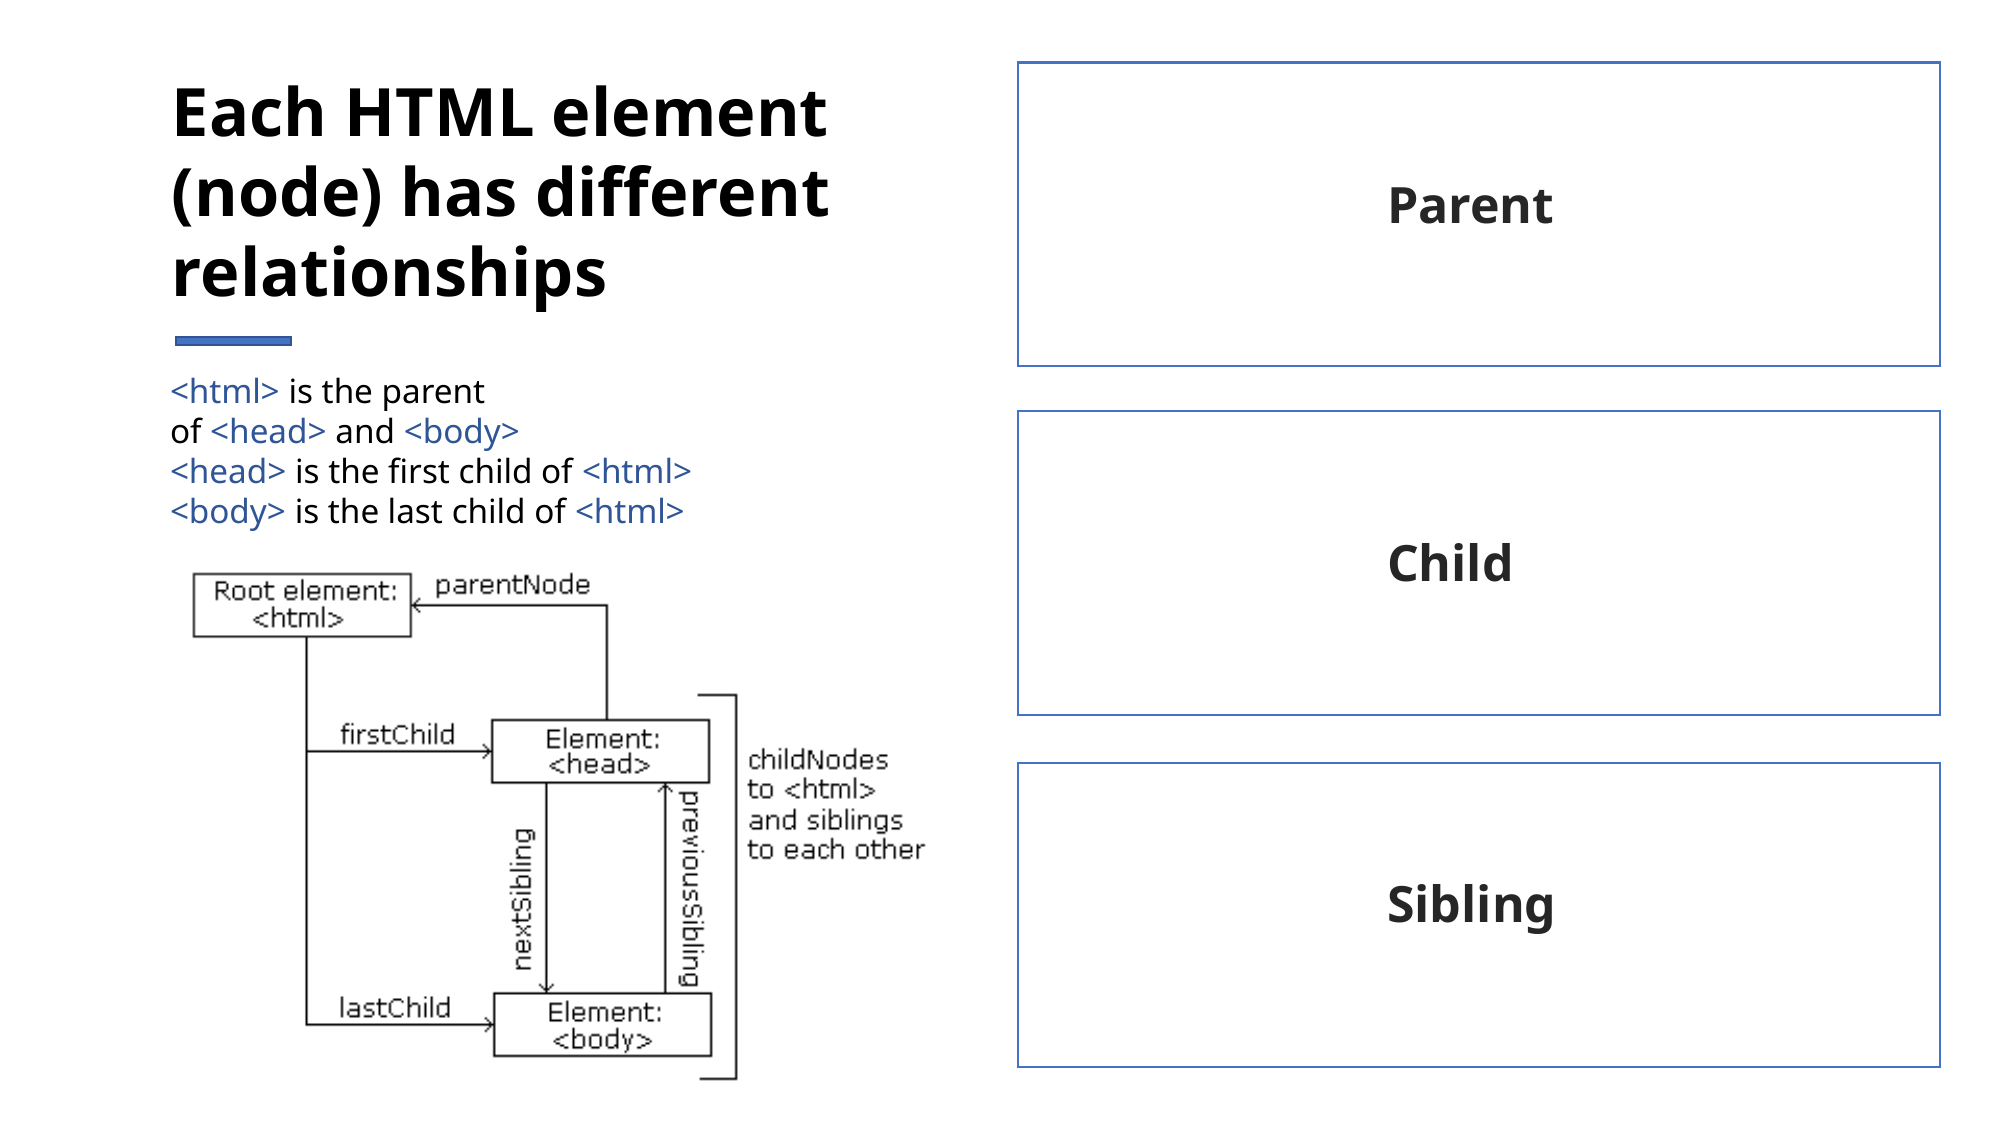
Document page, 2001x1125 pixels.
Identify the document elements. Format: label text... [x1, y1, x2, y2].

text_box Child [1372, 523, 1721, 599]
text_box Each HTML element (node) has different relationships [156, 62, 938, 318]
text_box Parent [1372, 166, 1721, 242]
text_box [175, 336, 292, 346]
text_box <html> is the parent of <head> and <body> <head> is the first child of <html> <body> is the last child of <html> [155, 363, 795, 538]
text_box Sibling [1372, 865, 1721, 940]
text_box [1017, 61, 1941, 367]
text_box [1017, 762, 1941, 1068]
text_box [1017, 410, 1941, 716]
picture [183, 561, 938, 1093]
